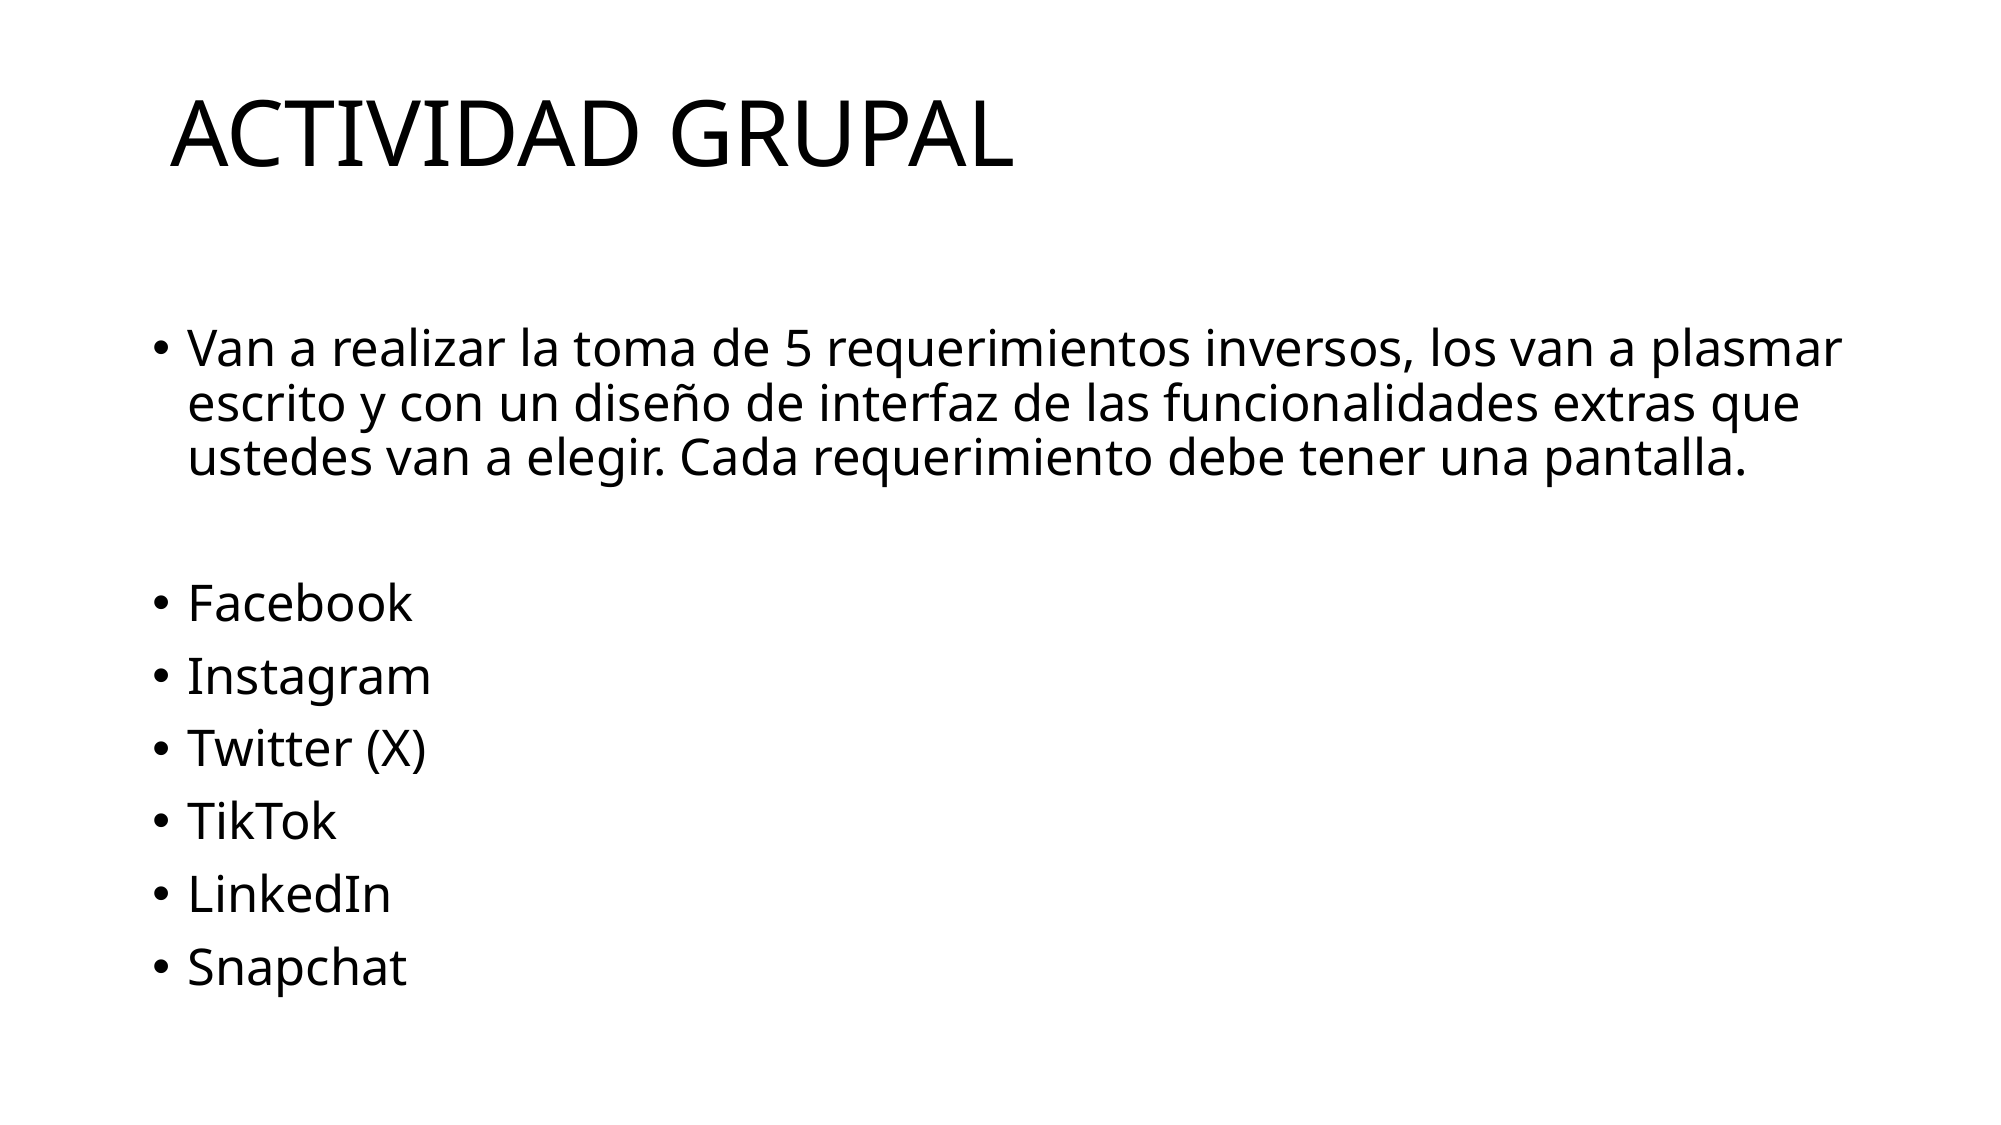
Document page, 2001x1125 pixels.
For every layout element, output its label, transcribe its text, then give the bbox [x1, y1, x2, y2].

title ACTIVIDAD GRUPAL [155, 27, 1881, 246]
list Van a realizar la toma de 5 requerimientos inversos, los van a plasmar escrito y con un diseño de interfaz de las funcionalidades extras que ustedes van a elegir. Cada requerimiento debe tener una pantalla. Facebook Instagram Twitter (X) TikTok LinkedIn Snapchat [137, 315, 1863, 1030]
